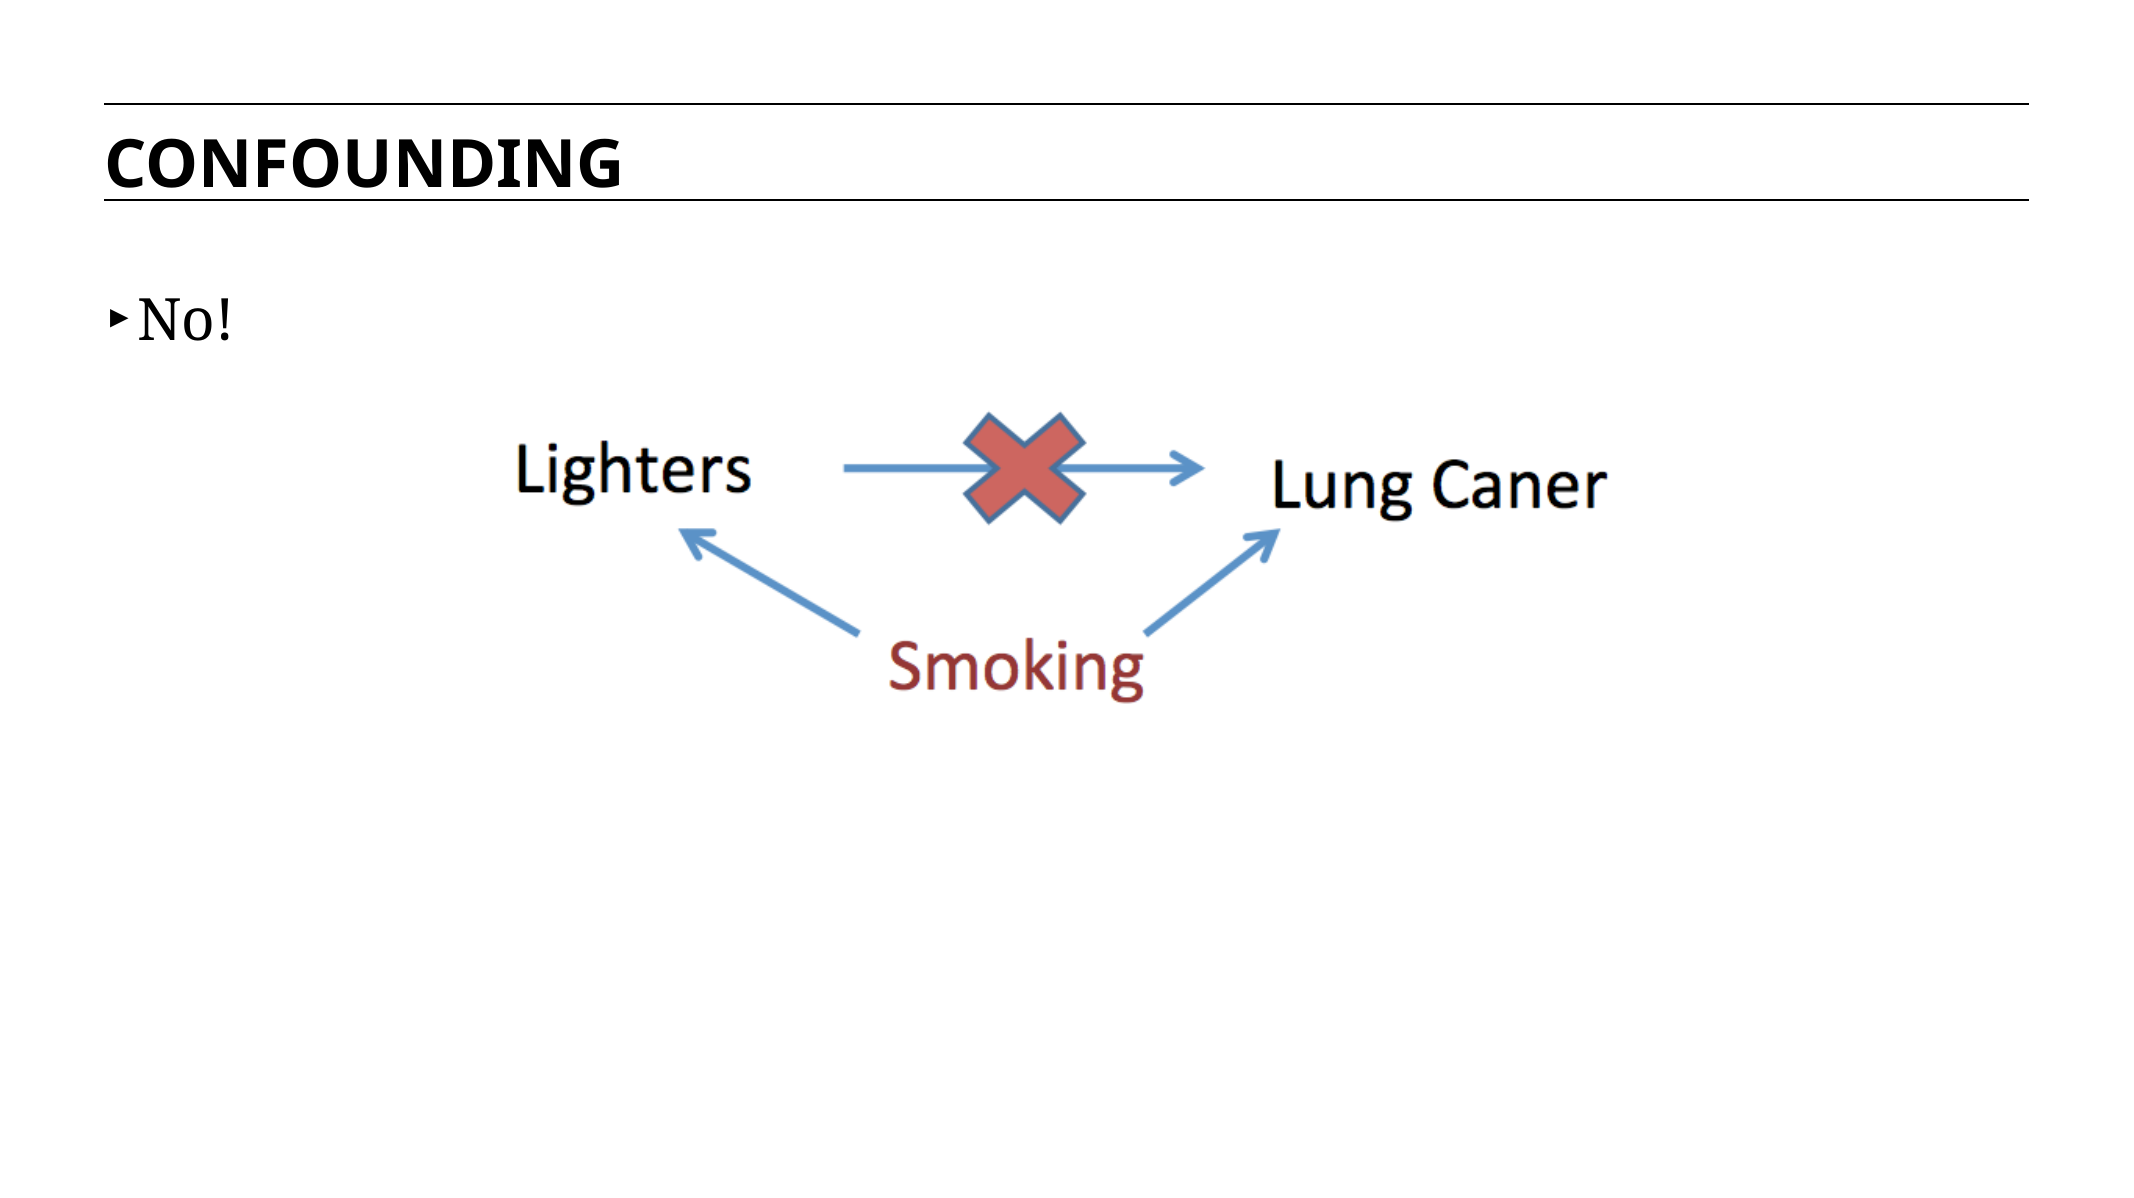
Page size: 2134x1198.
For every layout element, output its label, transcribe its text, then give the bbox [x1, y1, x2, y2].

picture [471, 383, 1663, 765]
list No! [104, 212, 2030, 837]
text_box CONFOUNDING [104, 120, 2030, 192]
